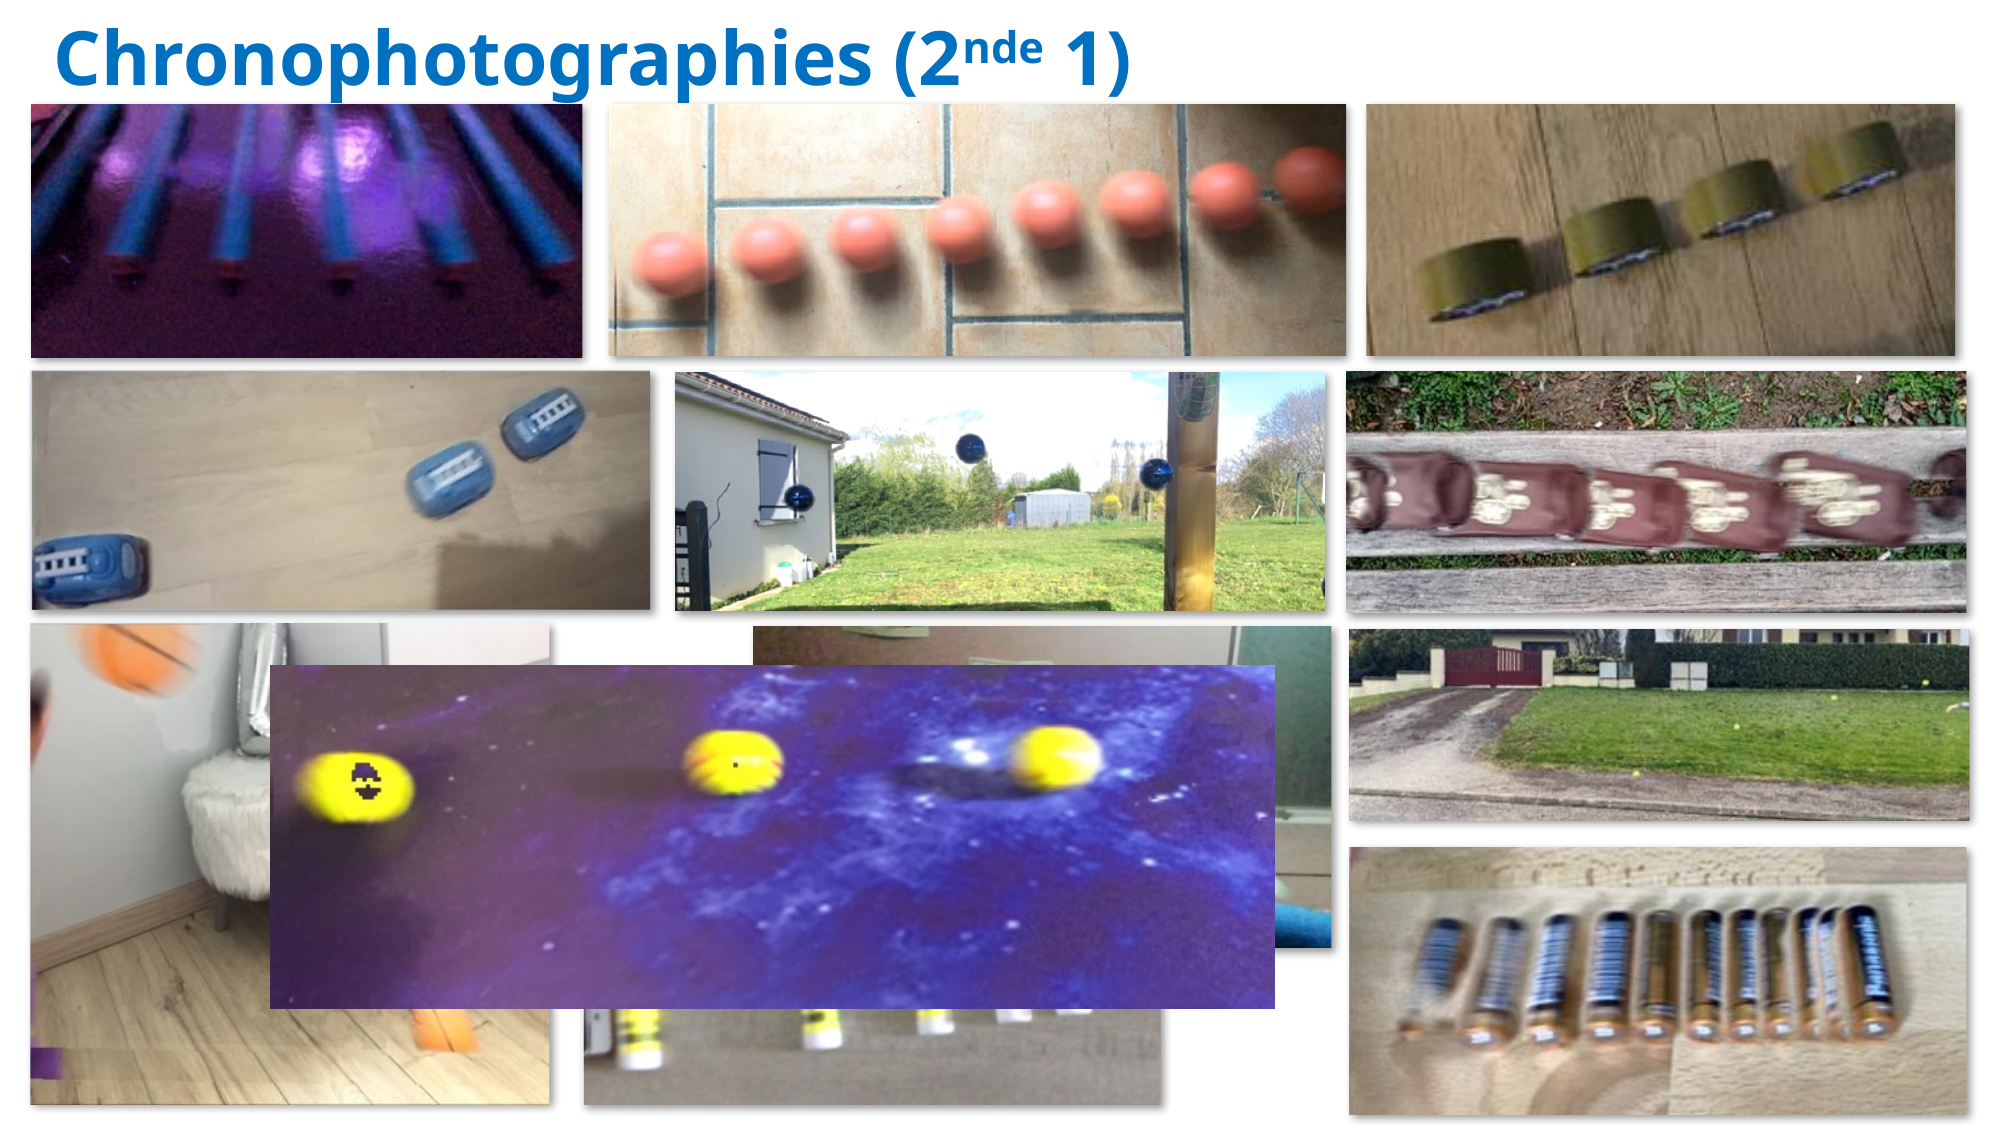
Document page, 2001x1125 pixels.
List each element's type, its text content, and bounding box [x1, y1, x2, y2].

picture [30, 623, 1332, 1105]
text_box Chronophotographies (2nde 1) [0, 0, 2000, 123]
picture [1349, 847, 1967, 1115]
picture [608, 104, 1347, 356]
picture [1349, 629, 1970, 821]
picture [31, 104, 583, 358]
picture [30, 370, 651, 610]
picture [675, 372, 1325, 611]
picture [1366, 104, 1956, 356]
picture [1346, 371, 1967, 613]
